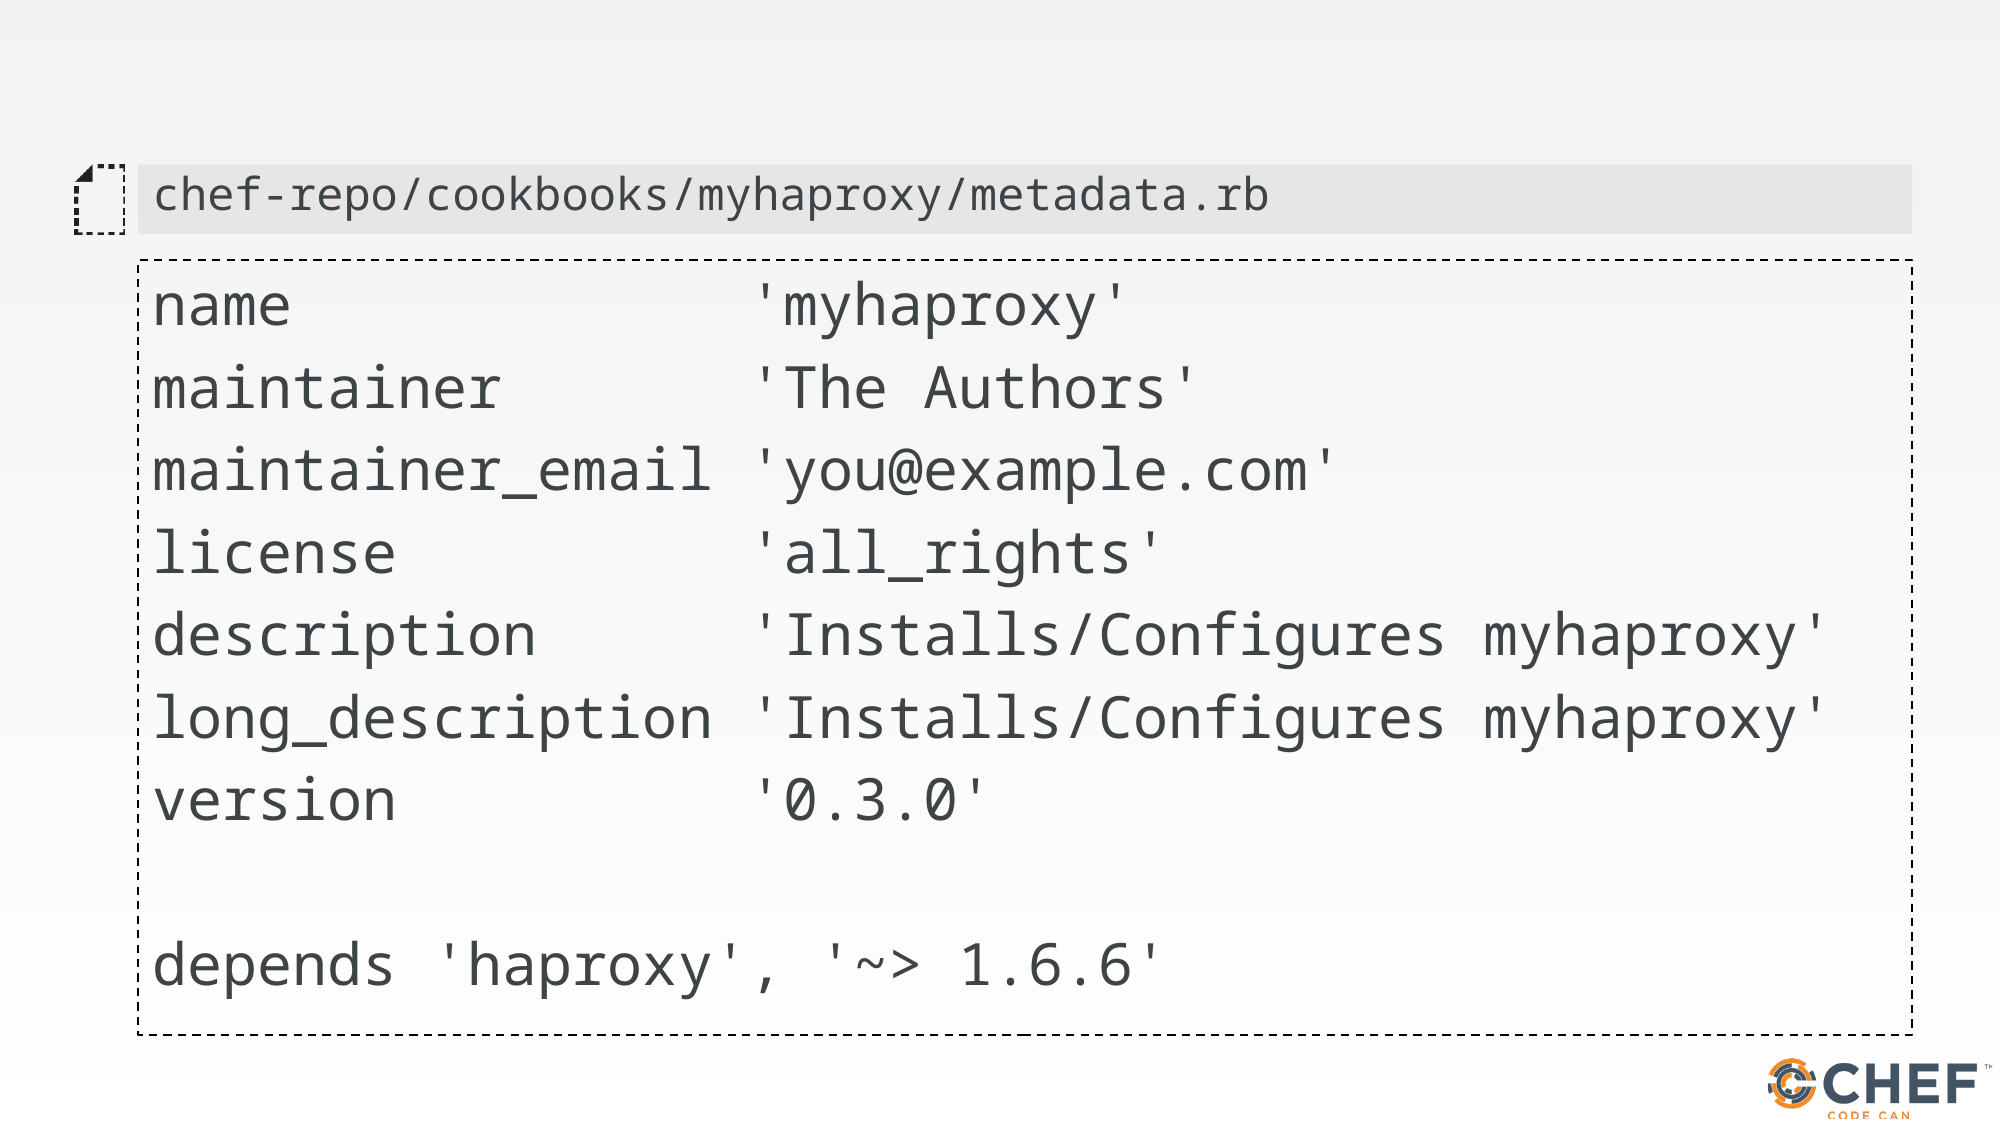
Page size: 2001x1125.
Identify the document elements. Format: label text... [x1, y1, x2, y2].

list name 'myhaproxy' maintainer 'The Authors' maintainer_email 'you@example.com' license 'all_rights' description 'Installs/Configures myhaproxy' long_description 'Installs/Configures myhaproxy' version '0.3.0' depends 'haproxy', '~> 1.6.6' [137, 259, 1913, 1036]
list chef-repo/cookbooks/myhaproxy/metadata.rb [137, 164, 1913, 235]
